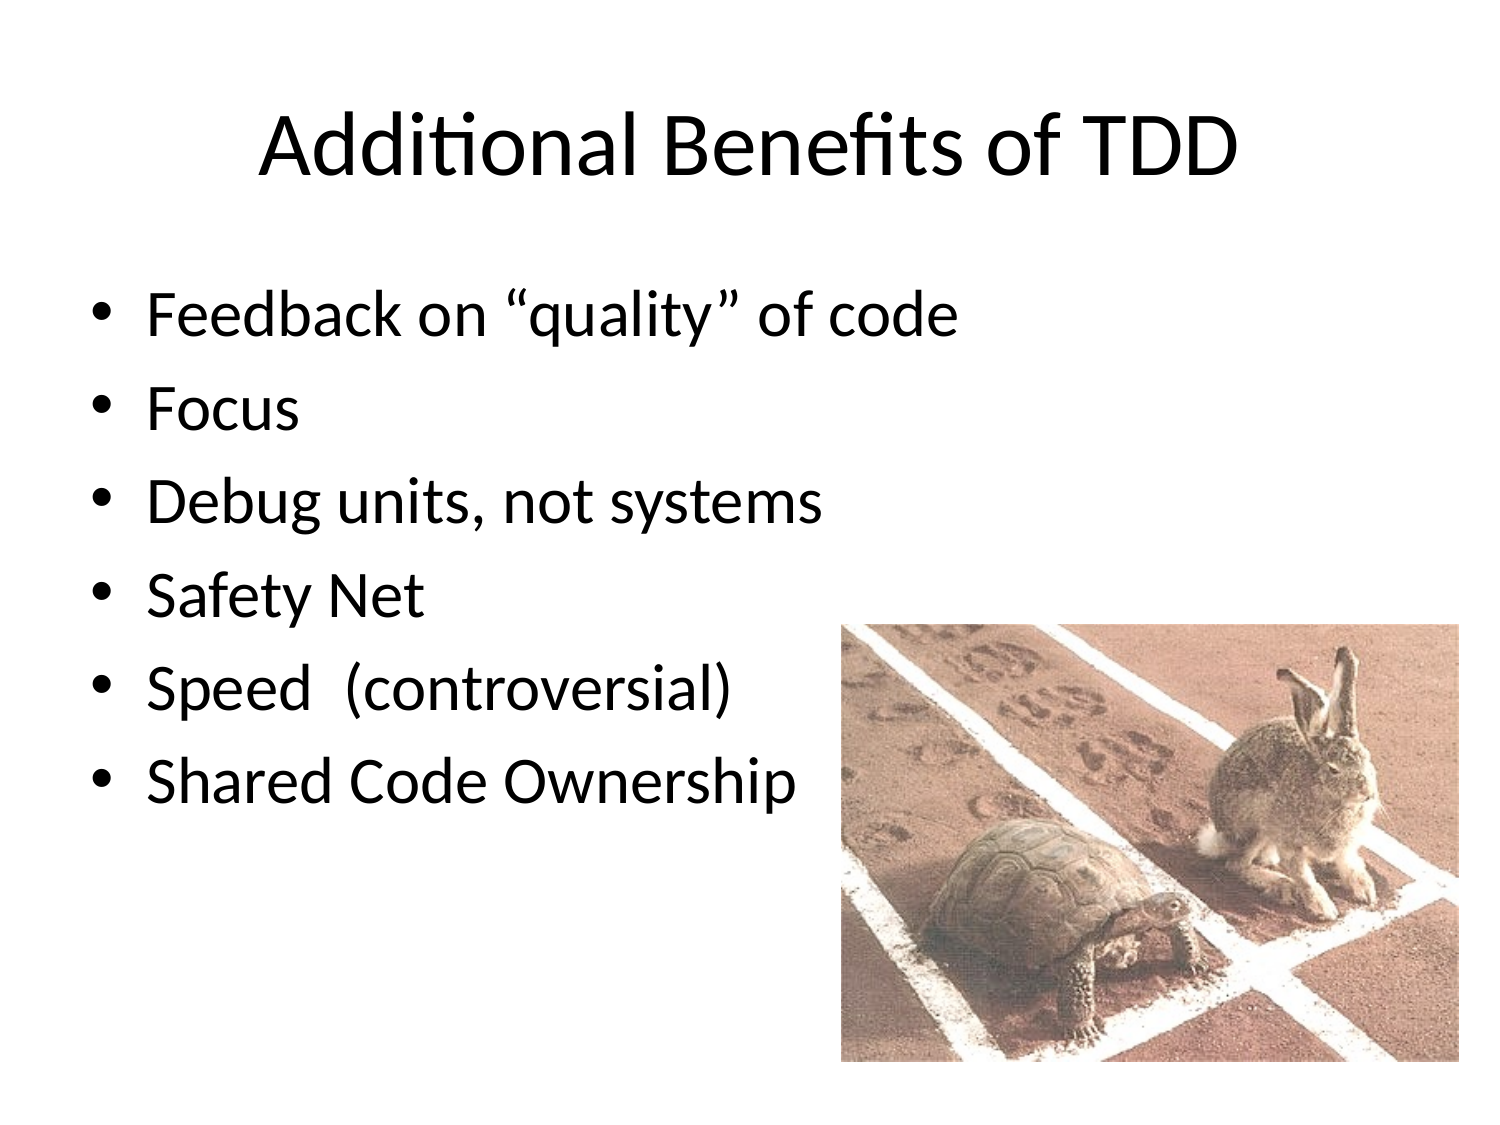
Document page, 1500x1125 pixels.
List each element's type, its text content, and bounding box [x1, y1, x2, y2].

title Additional Benefits of TDD [75, 45, 1425, 233]
list Feedback on “quality” of code Focus Debug units, not systems Safety Net Speed (controversial) Shared Code Ownership [75, 262, 1425, 1005]
picture [841, 624, 1459, 1062]
